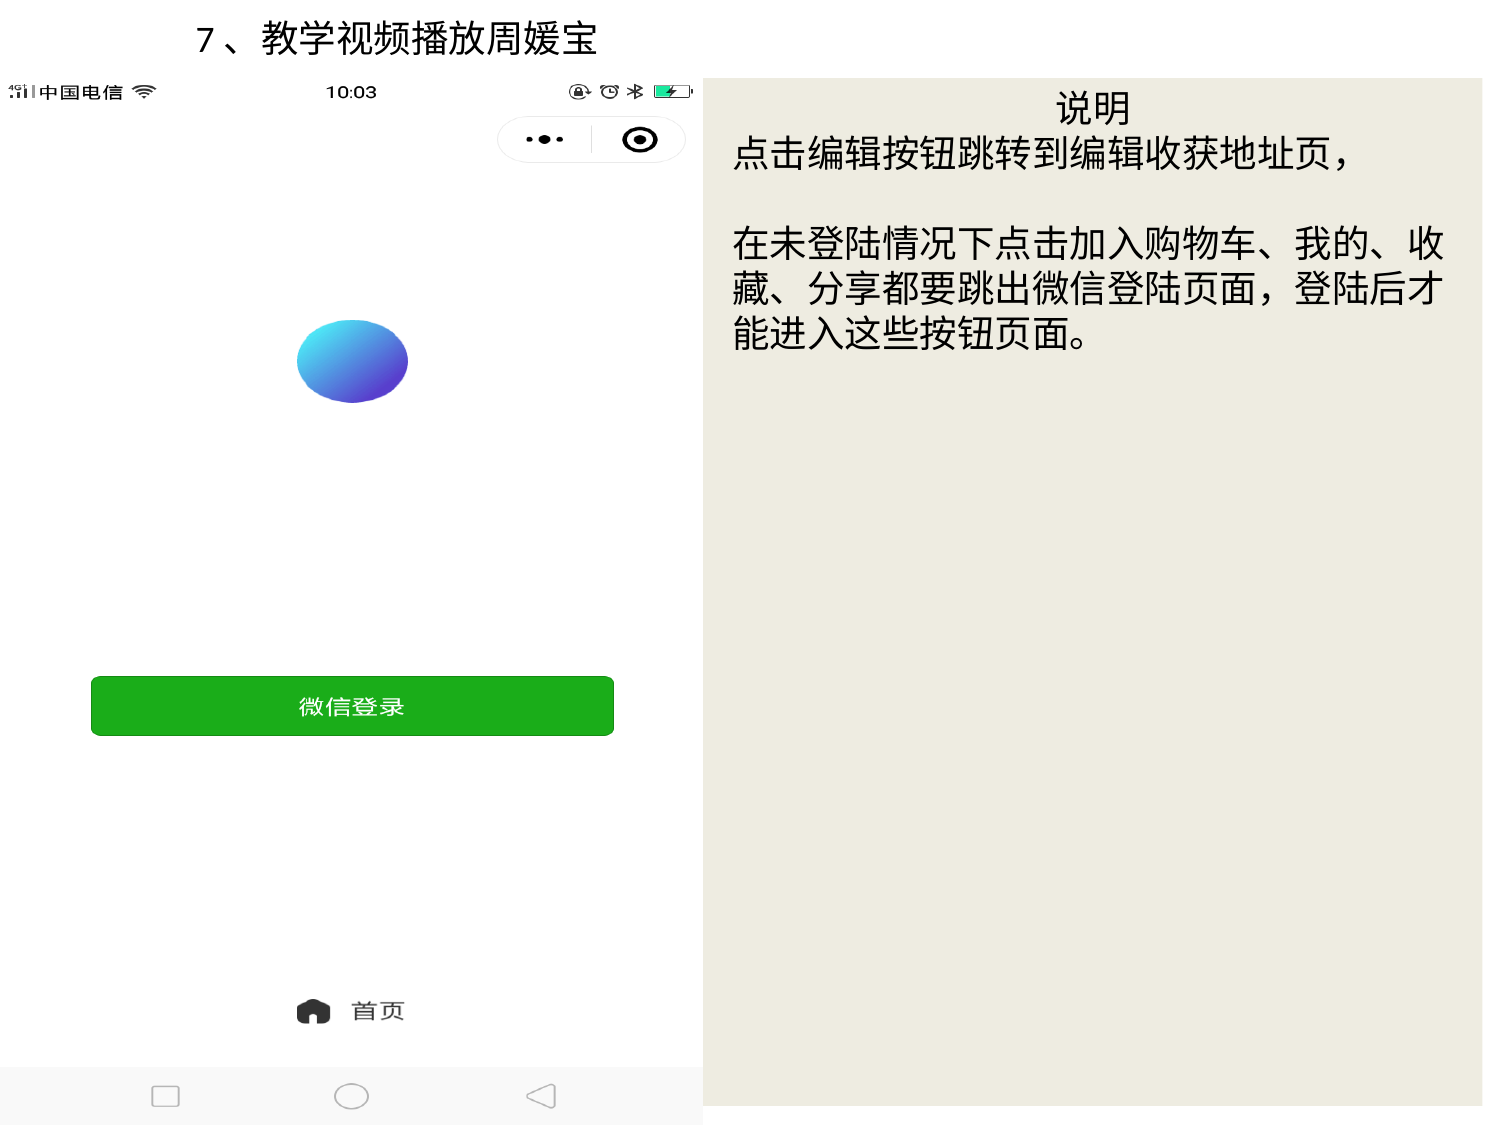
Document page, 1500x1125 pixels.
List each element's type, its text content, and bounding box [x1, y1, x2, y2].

subtitle [707, 78, 1483, 1106]
text_box 说明 点击编辑按钮跳转到编辑收获地址页， 在未登陆情况下点击加入购物车、我的、收藏、分享都要跳出微信登陆页面，登陆后才能进入这些按钮页面。 [717, 78, 1474, 408]
picture [0, 77, 703, 1125]
text_box 7、教学视频播放周媛宝 [180, 7, 614, 67]
